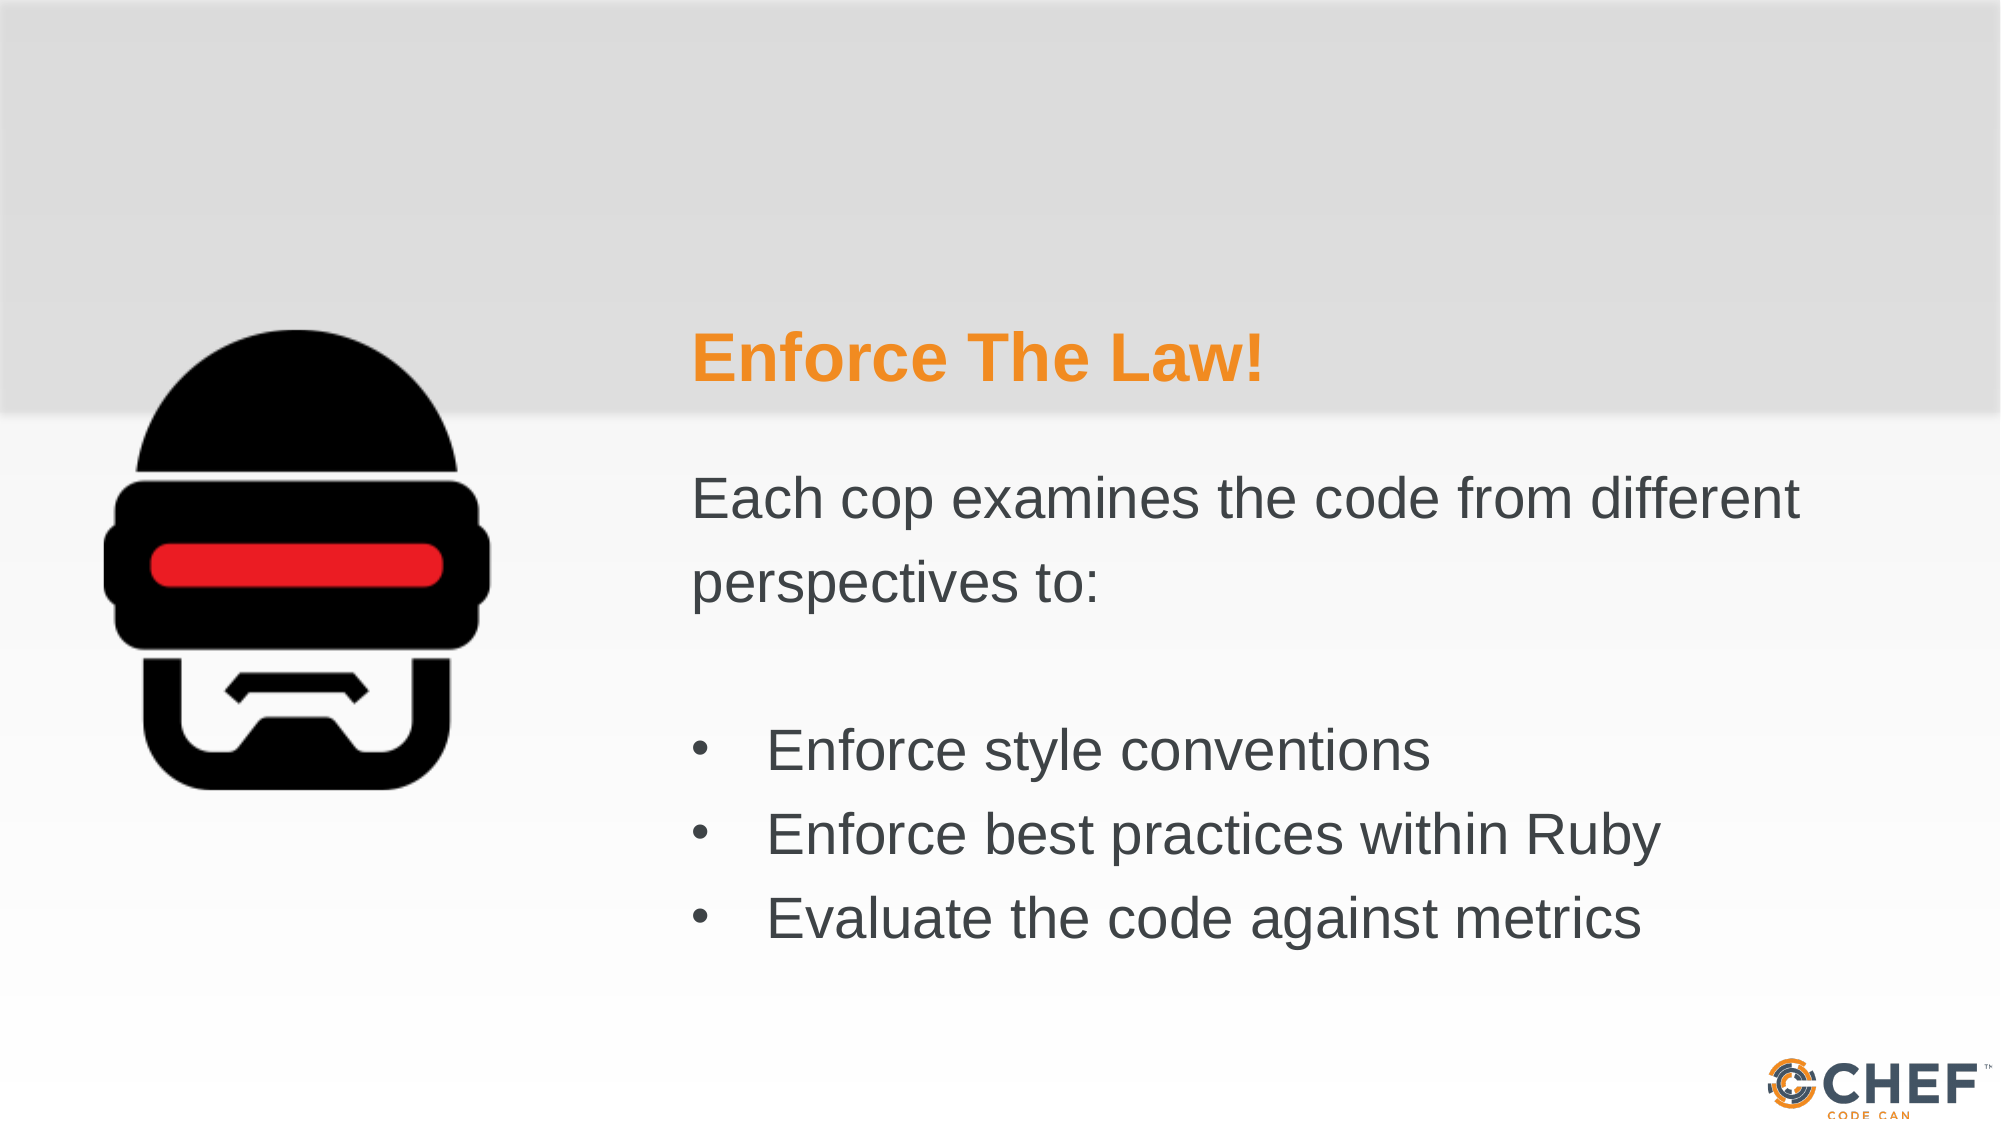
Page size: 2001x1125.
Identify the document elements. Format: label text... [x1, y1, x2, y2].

subtitle Each cop examines the code from different perspectives to: Enforce style conventions Enforce best practices within Ruby Evaluate the code against metrics [676, 431, 1875, 900]
picture [0, 242, 591, 883]
title Enforce The Law! [676, 307, 1869, 412]
